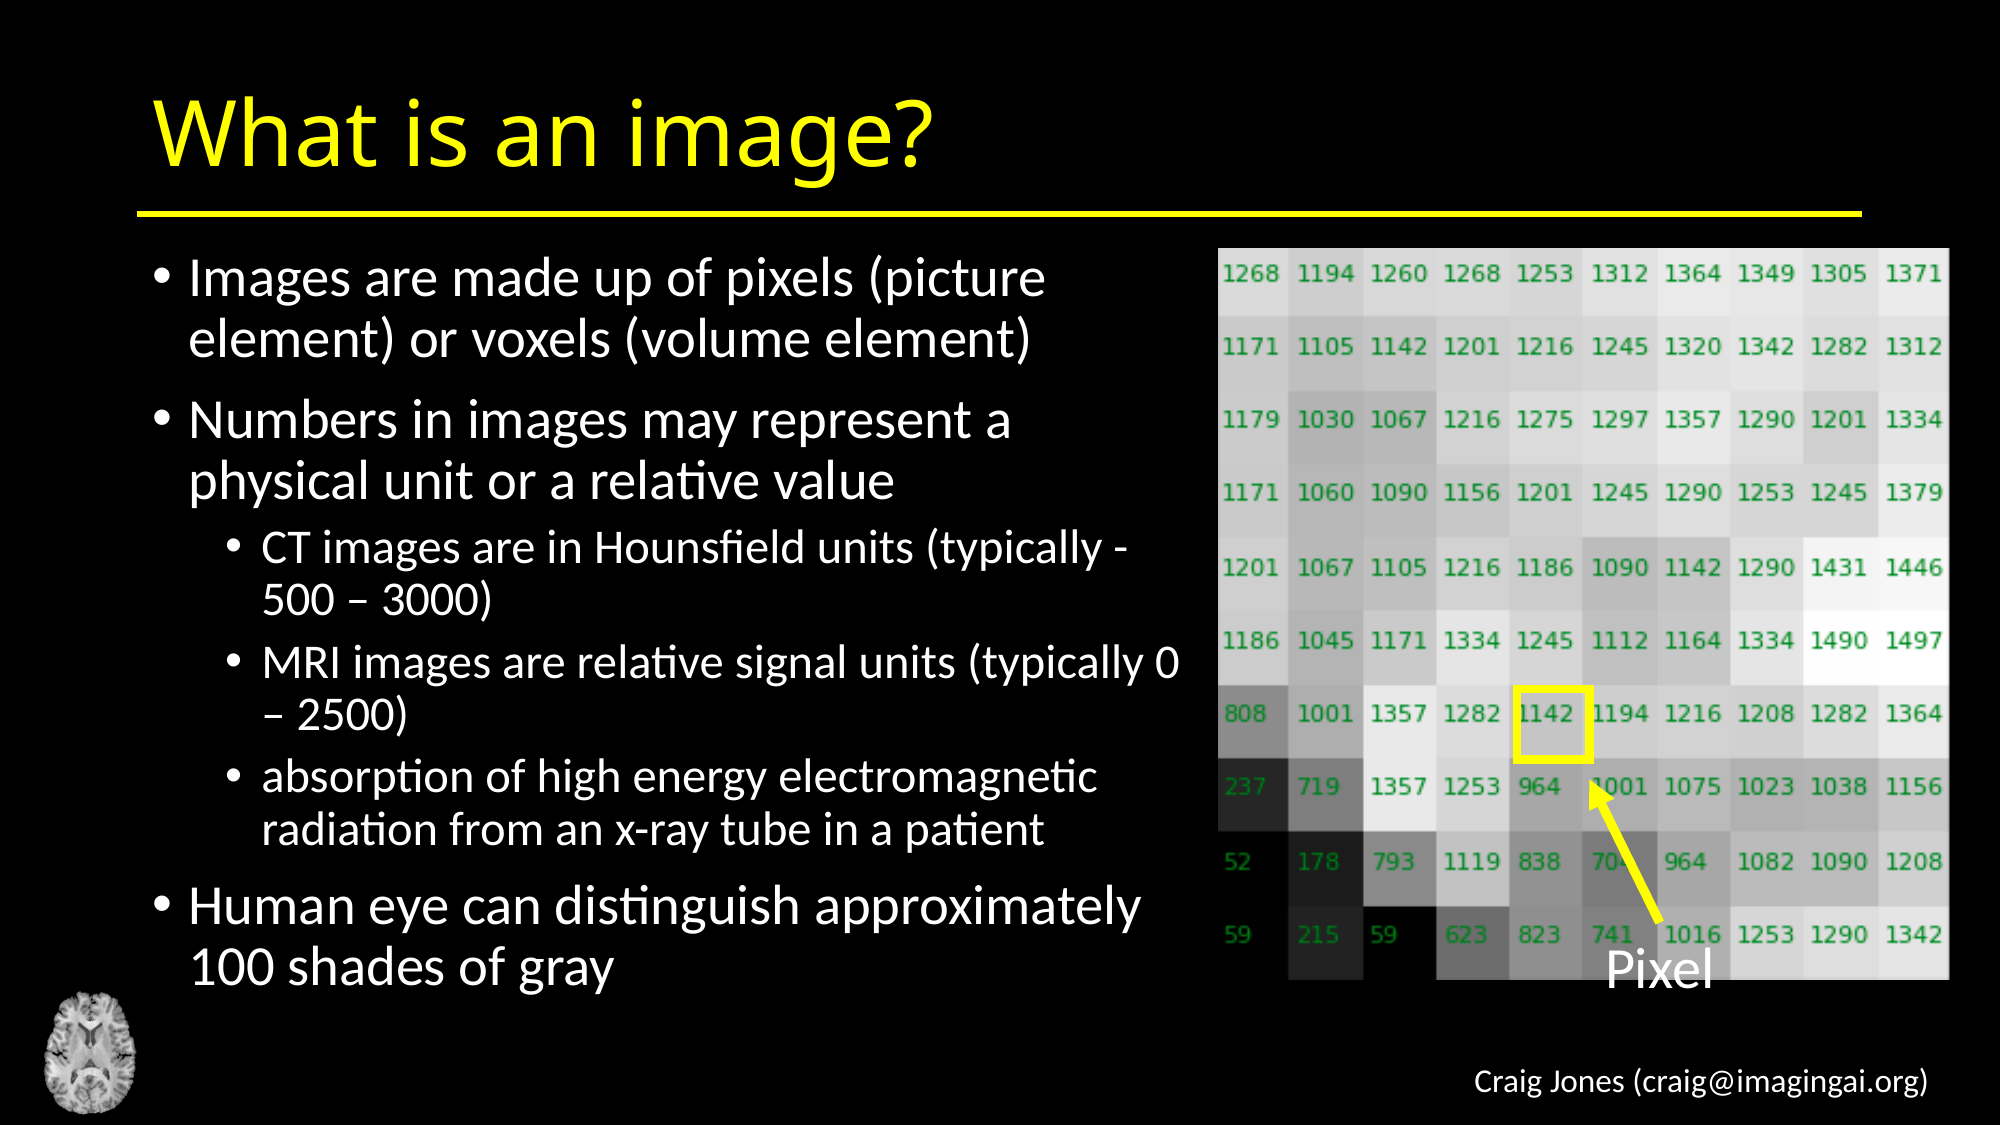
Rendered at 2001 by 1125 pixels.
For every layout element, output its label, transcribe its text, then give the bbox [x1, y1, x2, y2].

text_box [1589, 779, 1660, 923]
list Images are made up of pixels (picture element) or voxels (volume element) Numbers in images may represent a physical unit or a relative value CT images are in Hounsfield units (typically -500 – 3000) MRI images are relative signal units (typically 0 – 2500) absorption of high energy electromagnetic radiation from an x-ray tube in a patient Human eye can distinguish approximately 100 shades of gray [137, 240, 1210, 1014]
text_box Pixel [1590, 980, 1730, 1008]
title What is an image? [137, 59, 1863, 215]
picture [1218, 248, 1952, 980]
picture [40, 991, 138, 1115]
